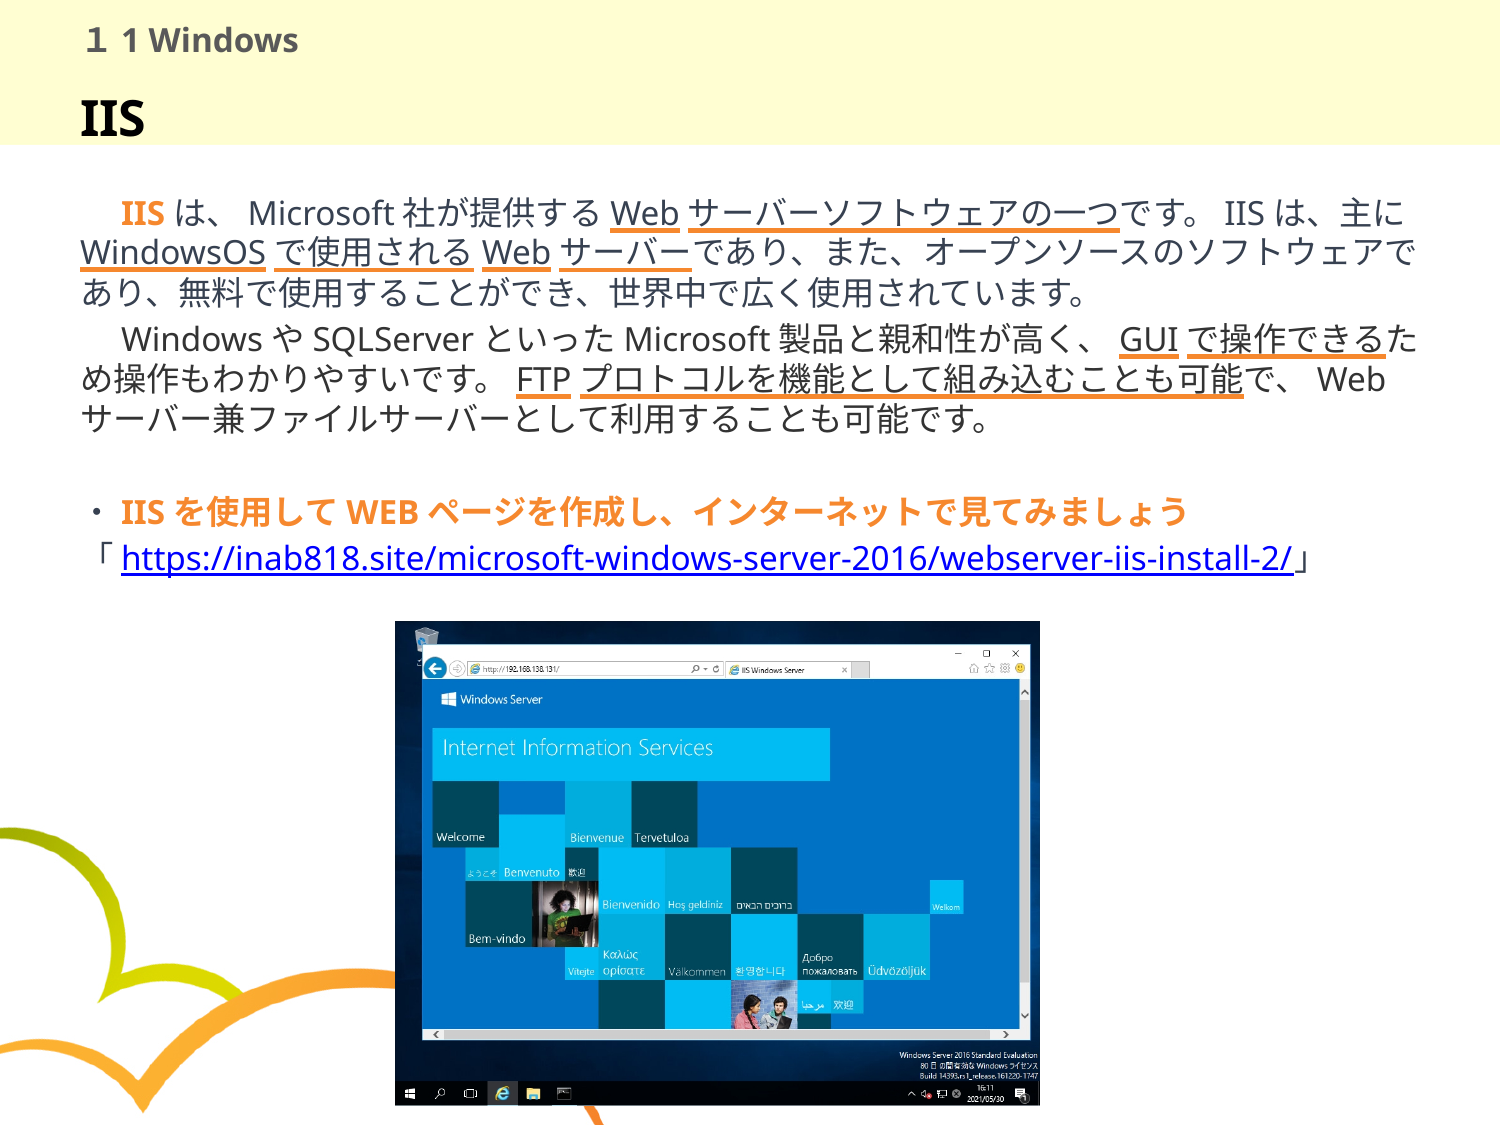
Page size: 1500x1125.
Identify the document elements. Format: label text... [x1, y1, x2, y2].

picture [0, 0, 1500, 1125]
list IISは、Microsoft社が提供するWebサーバーソフトウェアの一つです。IISは、主にWindowsOSで使用されるWebサーバーであり、また、オープンソースのソフトウェアであり、無料で使用することができ、世界中で広く使用されています。 WindowsやSQLServerといったMicrosoft製品と親和性が高く、GUIで操作できるため操作もわかりやすいです。FTPプロトコルを機能として組み込むことも可能で、Webサーバー兼ファイルサーバーとして利用することも可能です。 ・IISを使用してWEBページを作成し、インターネットで見てみましょう 「https://inab818.site/microsoft-windows-server-2016/webserver-iis-install-2/」 [64, 184, 1444, 976]
text_box IIS [64, 68, 1322, 164]
title １1 Windows [64, 0, 502, 68]
